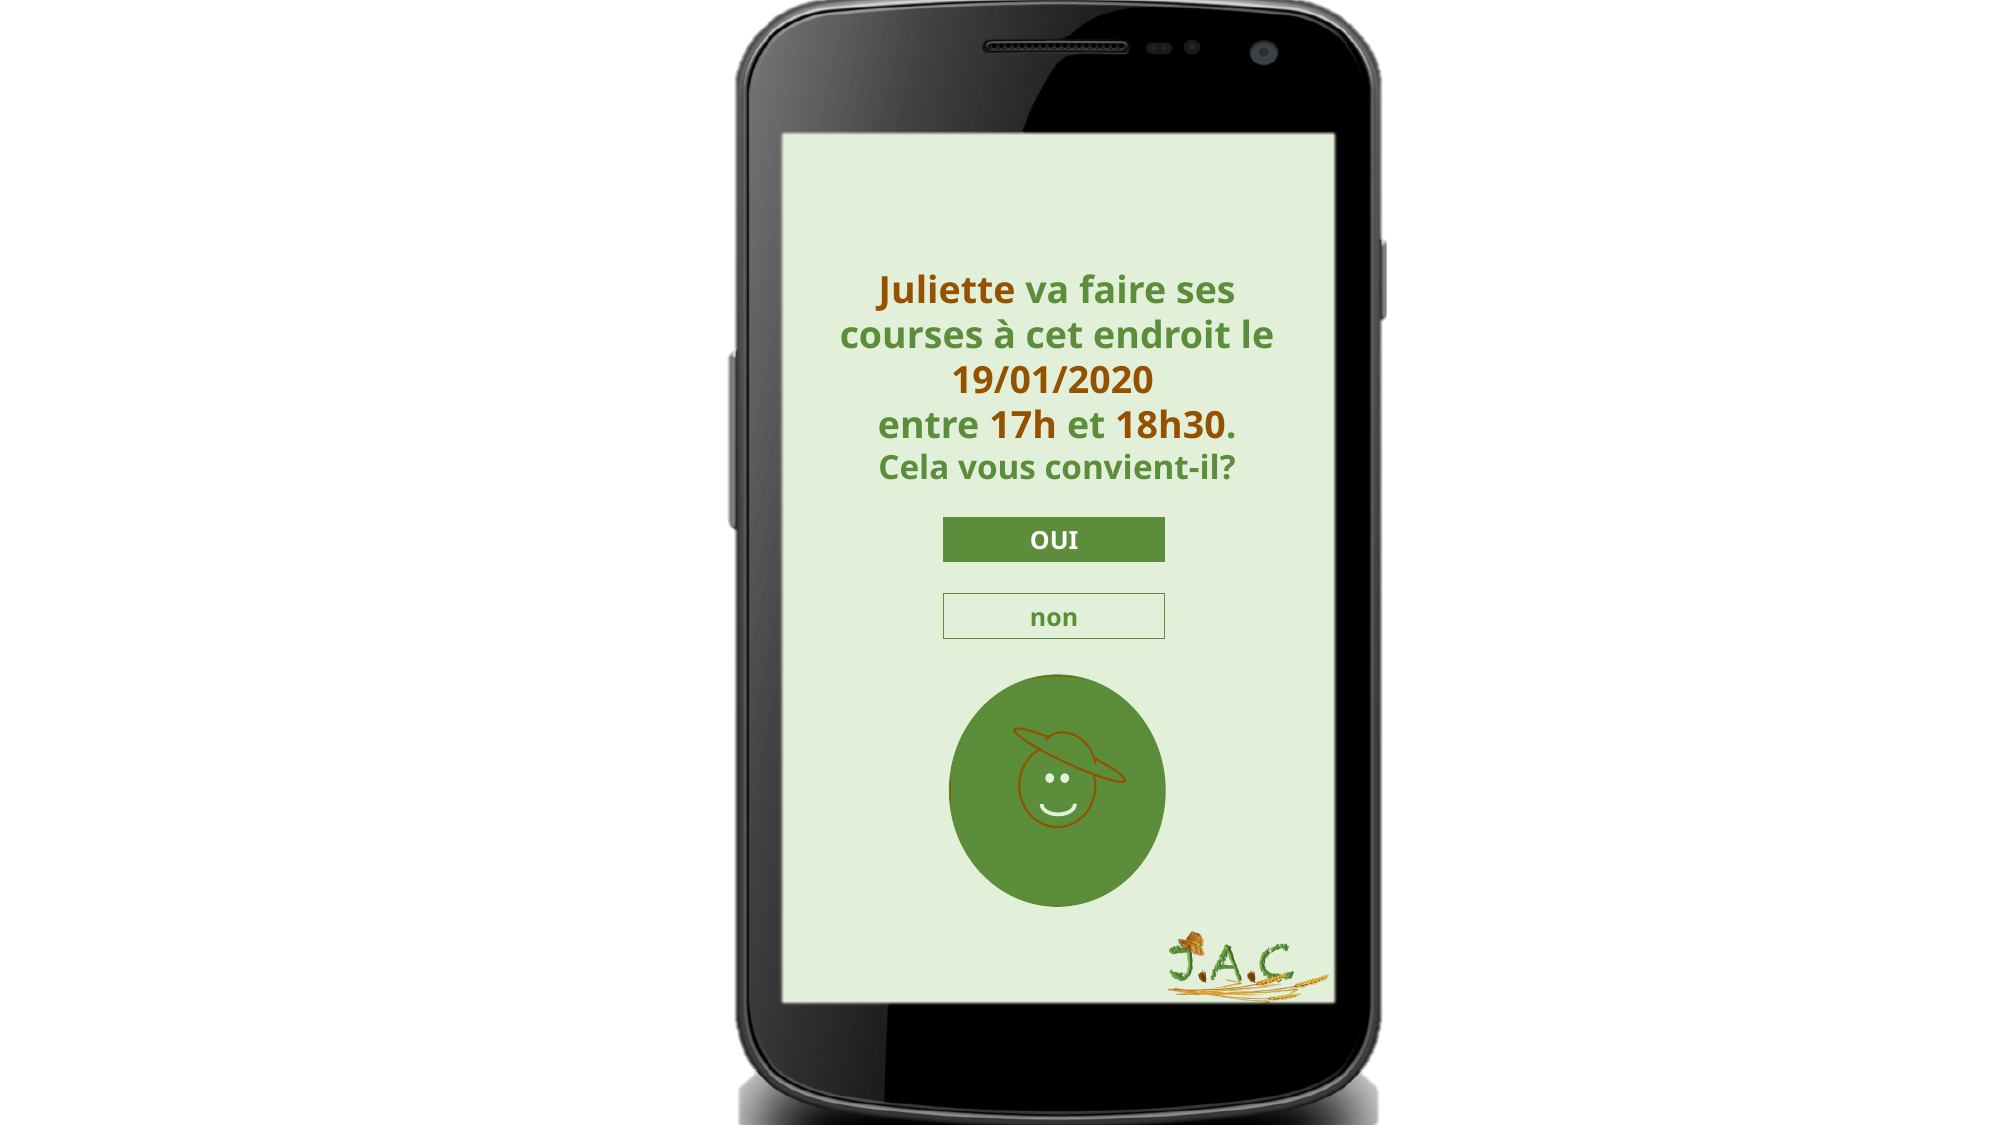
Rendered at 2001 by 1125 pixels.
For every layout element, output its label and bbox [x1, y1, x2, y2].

text_box [722, 0, 1387, 1125]
